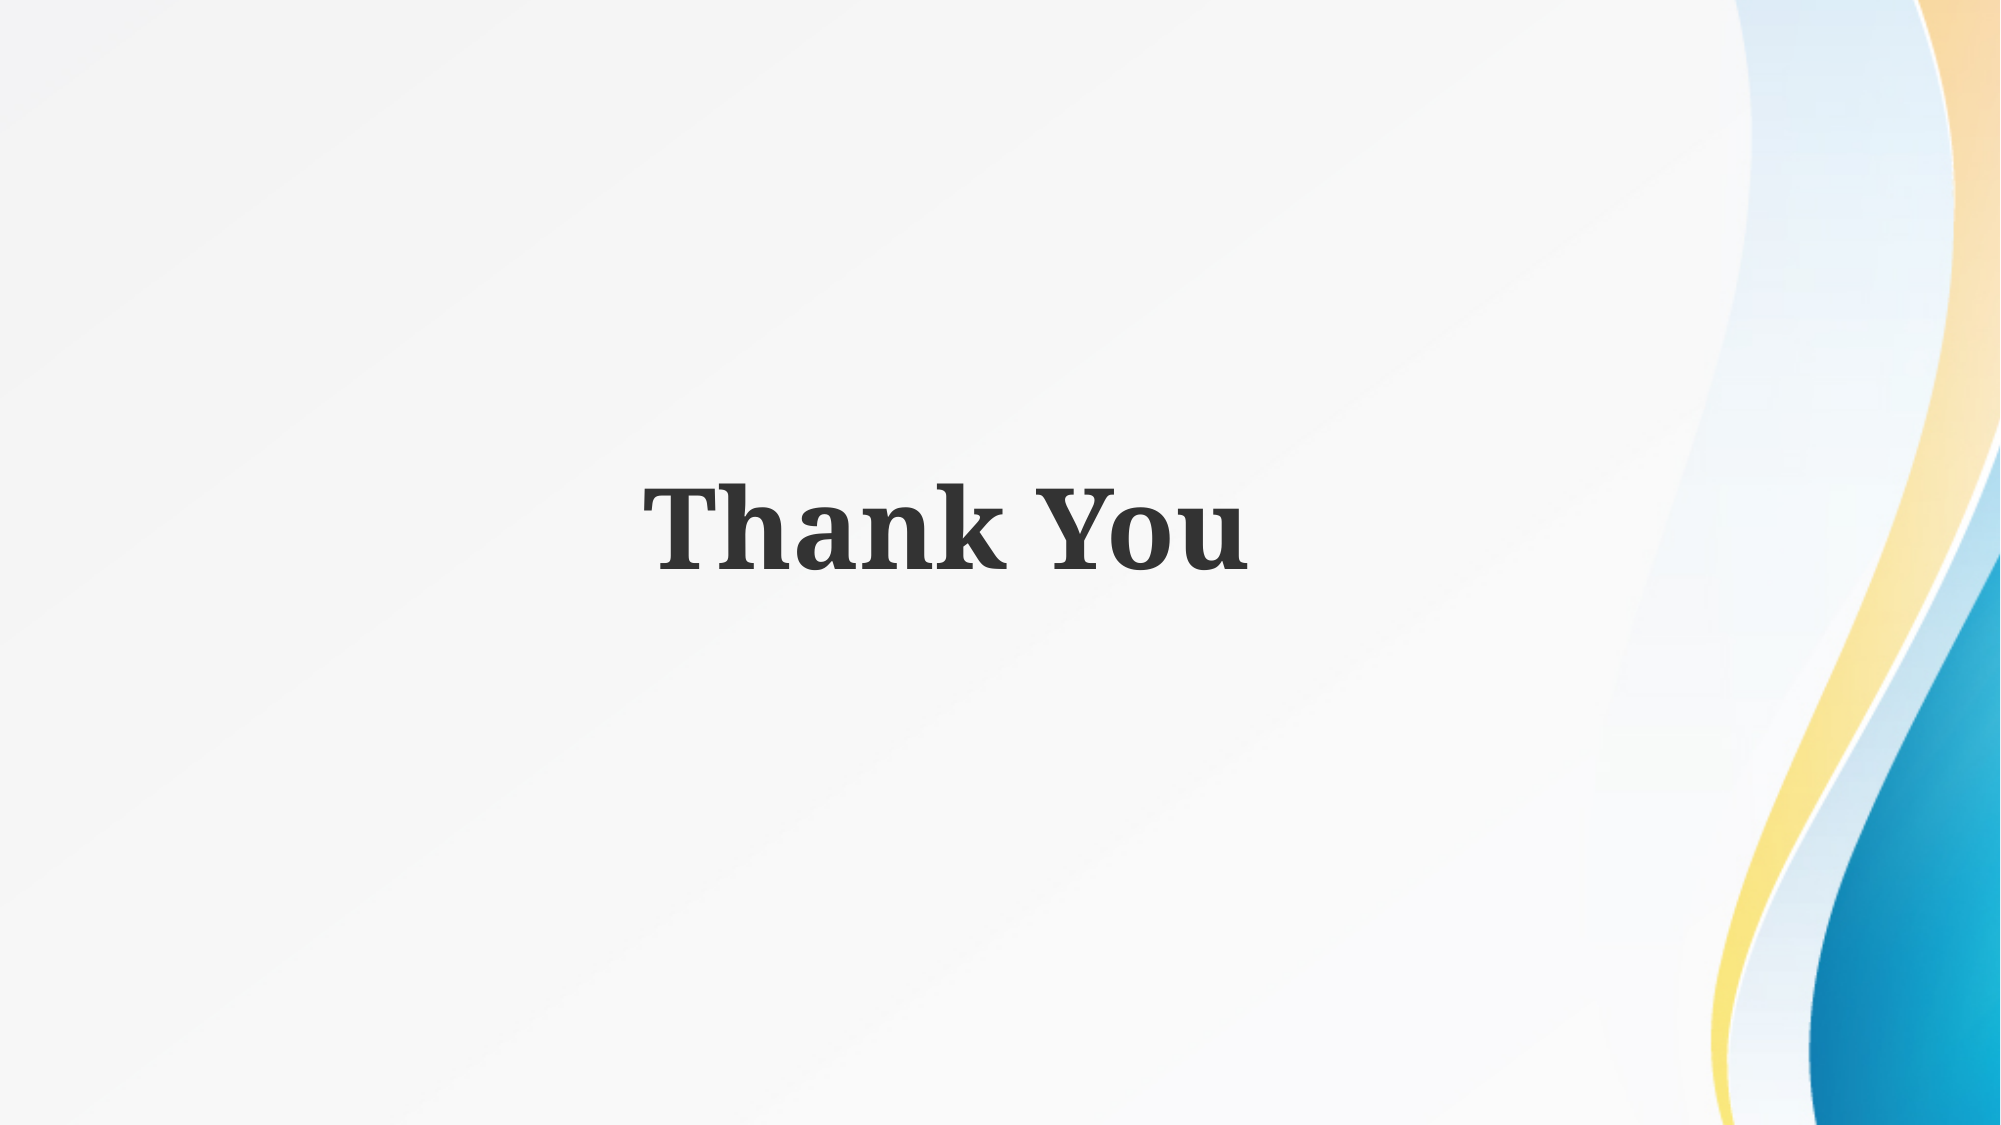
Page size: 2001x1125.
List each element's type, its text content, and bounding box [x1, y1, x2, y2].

text_box Thank You [583, 382, 1267, 1001]
picture [0, 0, 2001, 1125]
